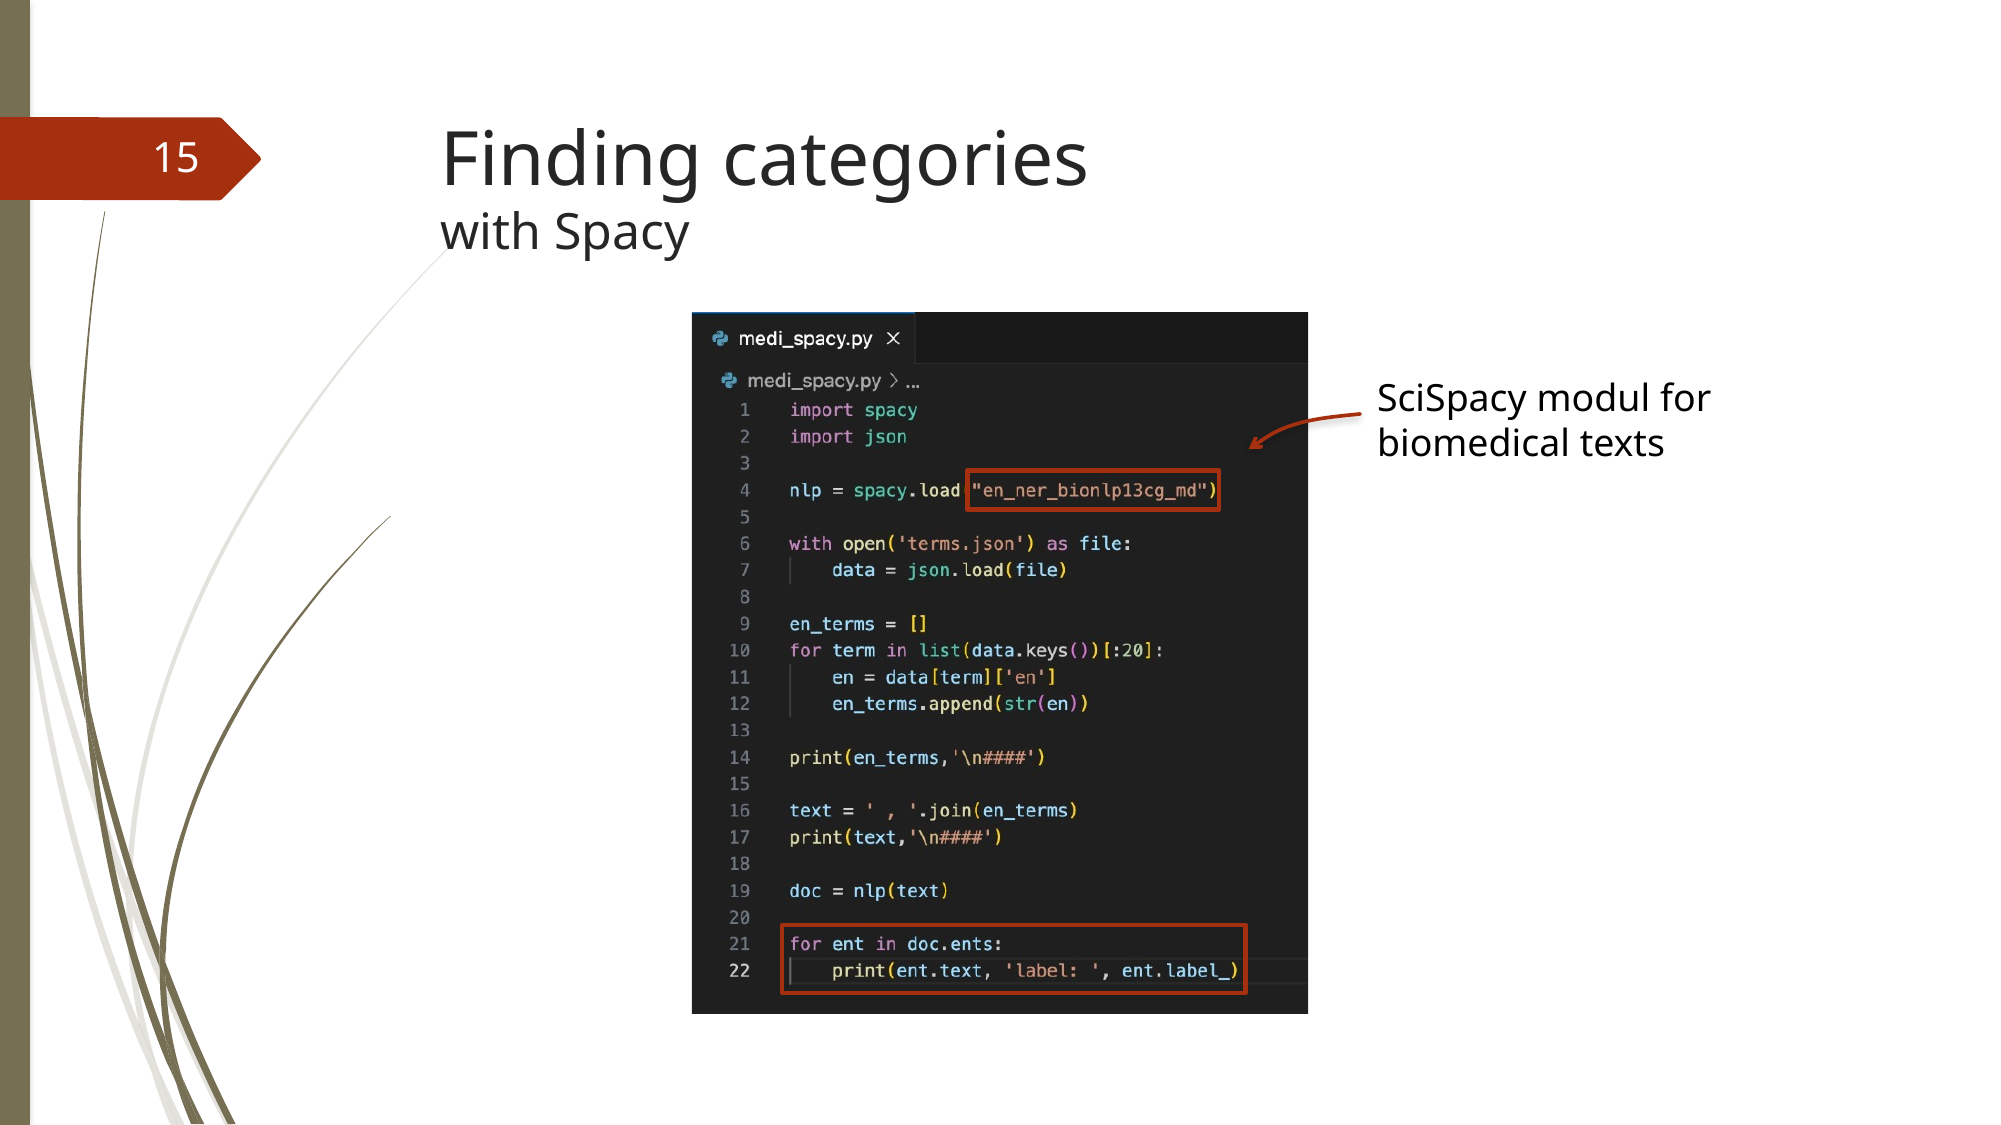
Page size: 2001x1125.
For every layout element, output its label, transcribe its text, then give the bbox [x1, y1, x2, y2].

title Finding categories with Spacy [425, 102, 1888, 313]
slide_number 15 [87, 129, 216, 190]
text_box SciSpacy modul for biomedical texts [1362, 366, 1781, 471]
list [691, 312, 1309, 1015]
text_box [1312, 412, 1362, 430]
